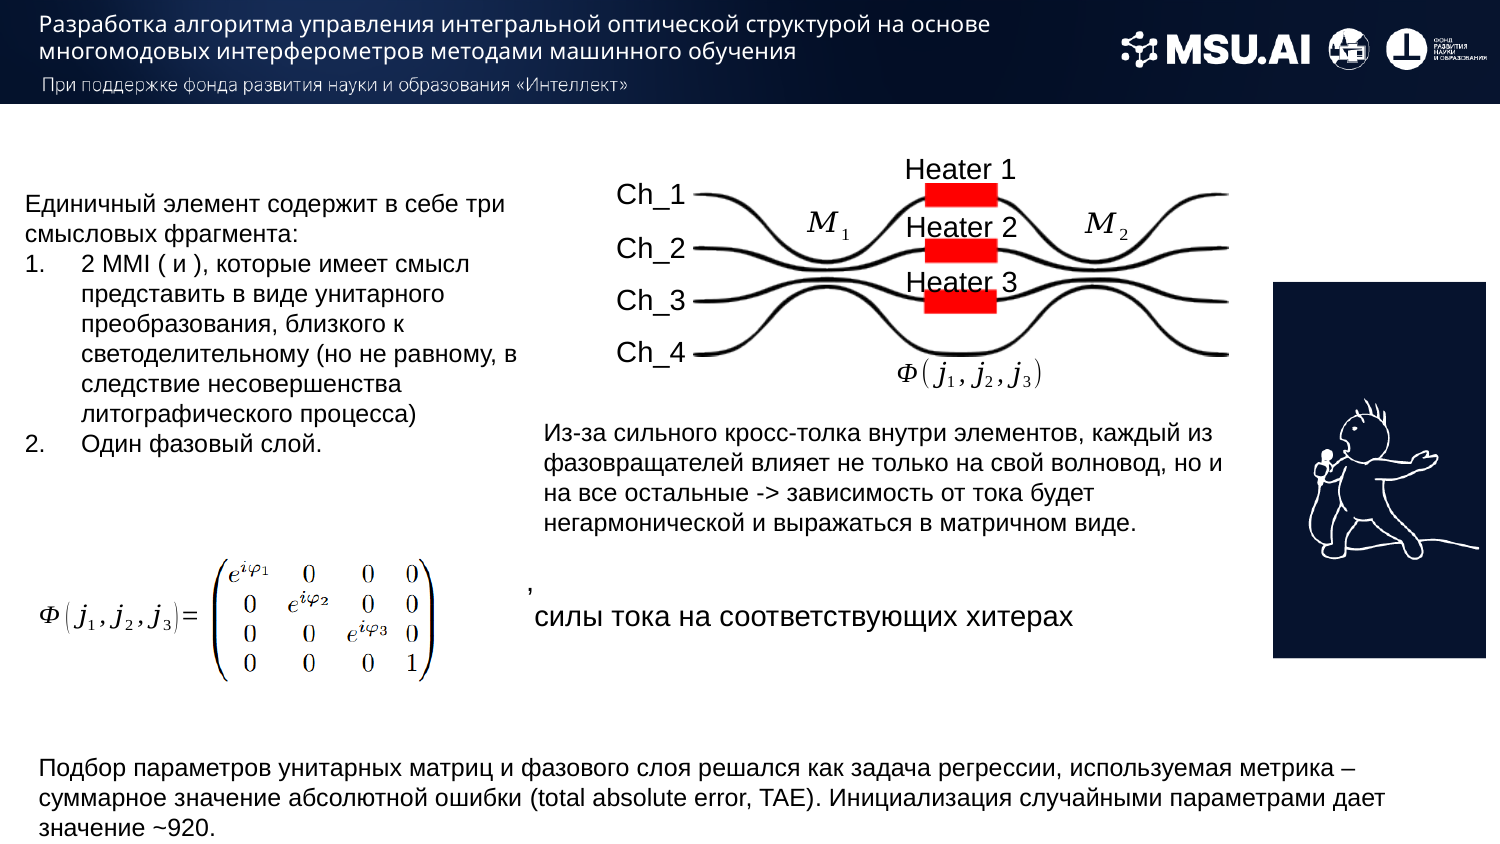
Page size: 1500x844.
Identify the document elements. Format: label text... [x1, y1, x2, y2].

text_box Ch_2 [601, 222, 687, 272]
text_box Разработка алгоритма управления интегральной оптической структурой на основе многомодовых интерферометров методами машинного обучения [23, 17, 1096, 57]
text_box Из-за сильного кросс-толка внутри элементов, каждый из фазовращателей влияет не только на свой волновод, но и на все остальные -> зависимость от тока будет негармонической и выражаться в матричном виде. [528, 408, 1262, 544]
text_box Ch_4 [601, 325, 701, 376]
text_box Heater 1 [904, 149, 1017, 182]
text_box Подбор параметров унитарных матриц и фазового слоя решался как задача регрессии, используемая метрика – суммарное значение абсолютной ошибки (total absolute error, TAE). Инициализация случайными параметрами дает значение ~920. [23, 744, 1443, 844]
text_box Ch_3 [601, 274, 687, 324]
text_box Ch_1 [601, 168, 701, 218]
picture [0, 0, 1500, 844]
